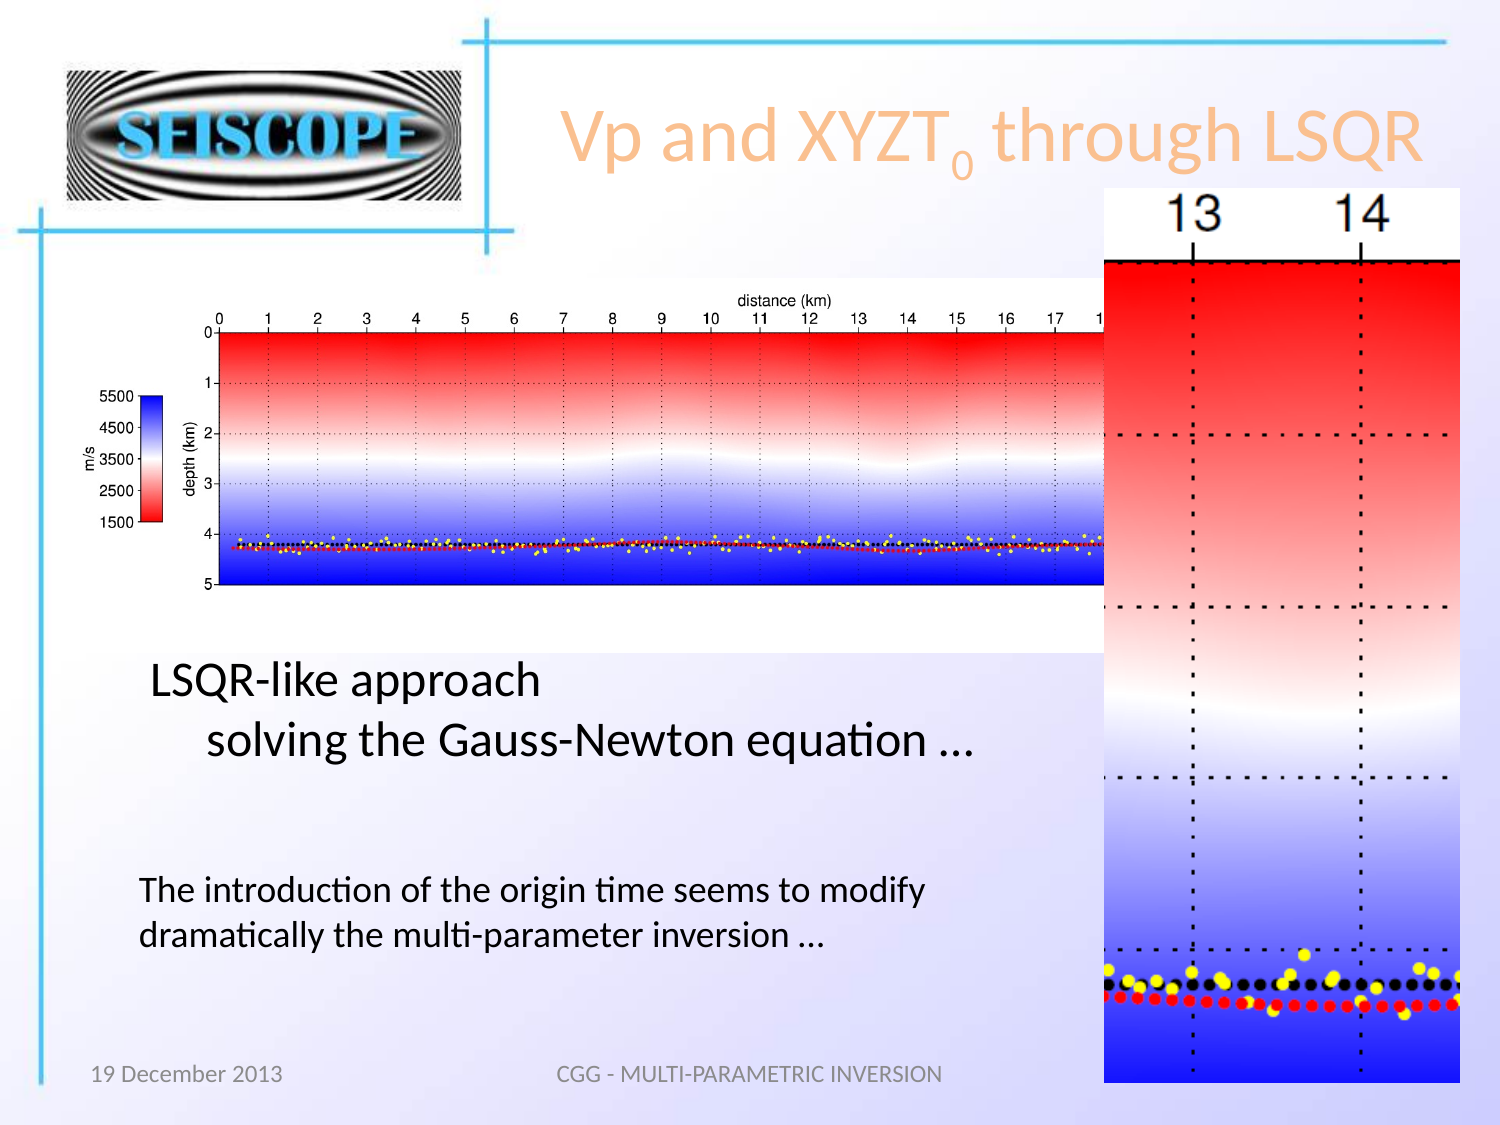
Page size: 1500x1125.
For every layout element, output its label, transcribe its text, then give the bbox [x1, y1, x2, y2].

slide_number 23 [1074, 1042, 1425, 1103]
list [52, 278, 1099, 653]
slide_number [75, 1042, 425, 1103]
text_box LSQR-like approach solving the Gauss-Newton equation … [135, 660, 993, 775]
footer CGG - MULTI-PARAMETRIC INVERSION [512, 1042, 988, 1103]
text_box Vp and XYZT0 through LSQR [490, 42, 1496, 231]
picture [0, 0, 1500, 1125]
text_box The introduction of the origin time seems to modify dramatically the multi-parameter inversion … [123, 857, 987, 963]
